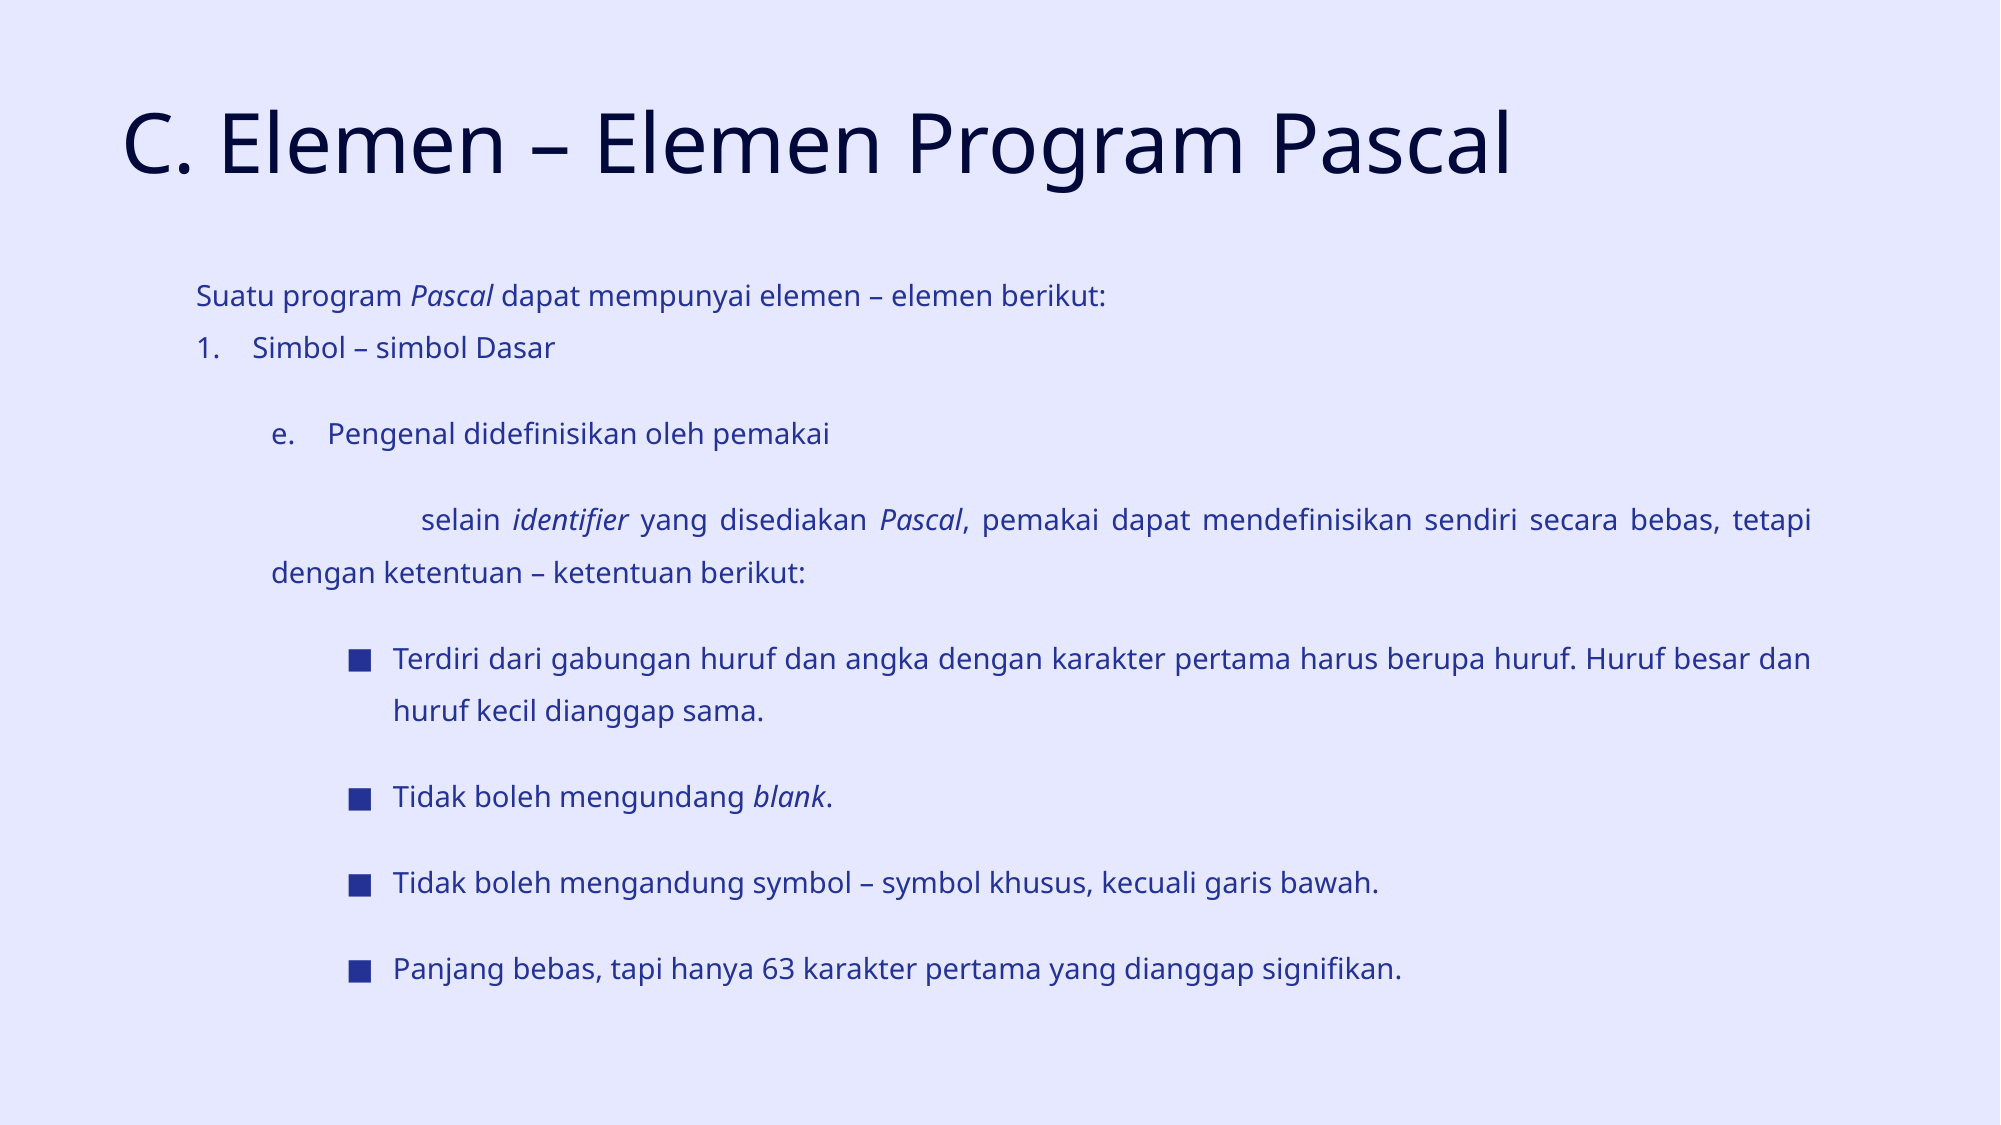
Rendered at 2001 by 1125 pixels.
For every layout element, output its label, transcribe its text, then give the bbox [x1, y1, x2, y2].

title C. Elemen – Elemen Program Pascal [106, 74, 1649, 206]
list Suatu program Pascal dapat mempunyai elemen – elemen berikut: Simbol – simbol Dasar Pengenal didefinisikan oleh pemakai selain identifier yang disediakan Pascal, pemakai dapat mendefinisikan sendiri secara bebas, tetapi dengan ketentuan – ketentuan berikut: Terdiri dari gabungan huruf dan angka dengan karakter pertama harus berupa huruf. Huruf besar dan huruf kecil dianggap sama. Tidak boleh mengundang blank. Tidak boleh mengandung symbol – symbol khusus, kecuali garis bawah. Panjang bebas, tapi hanya 63 karakter pertama yang dianggap signifikan. [181, 244, 1828, 1053]
